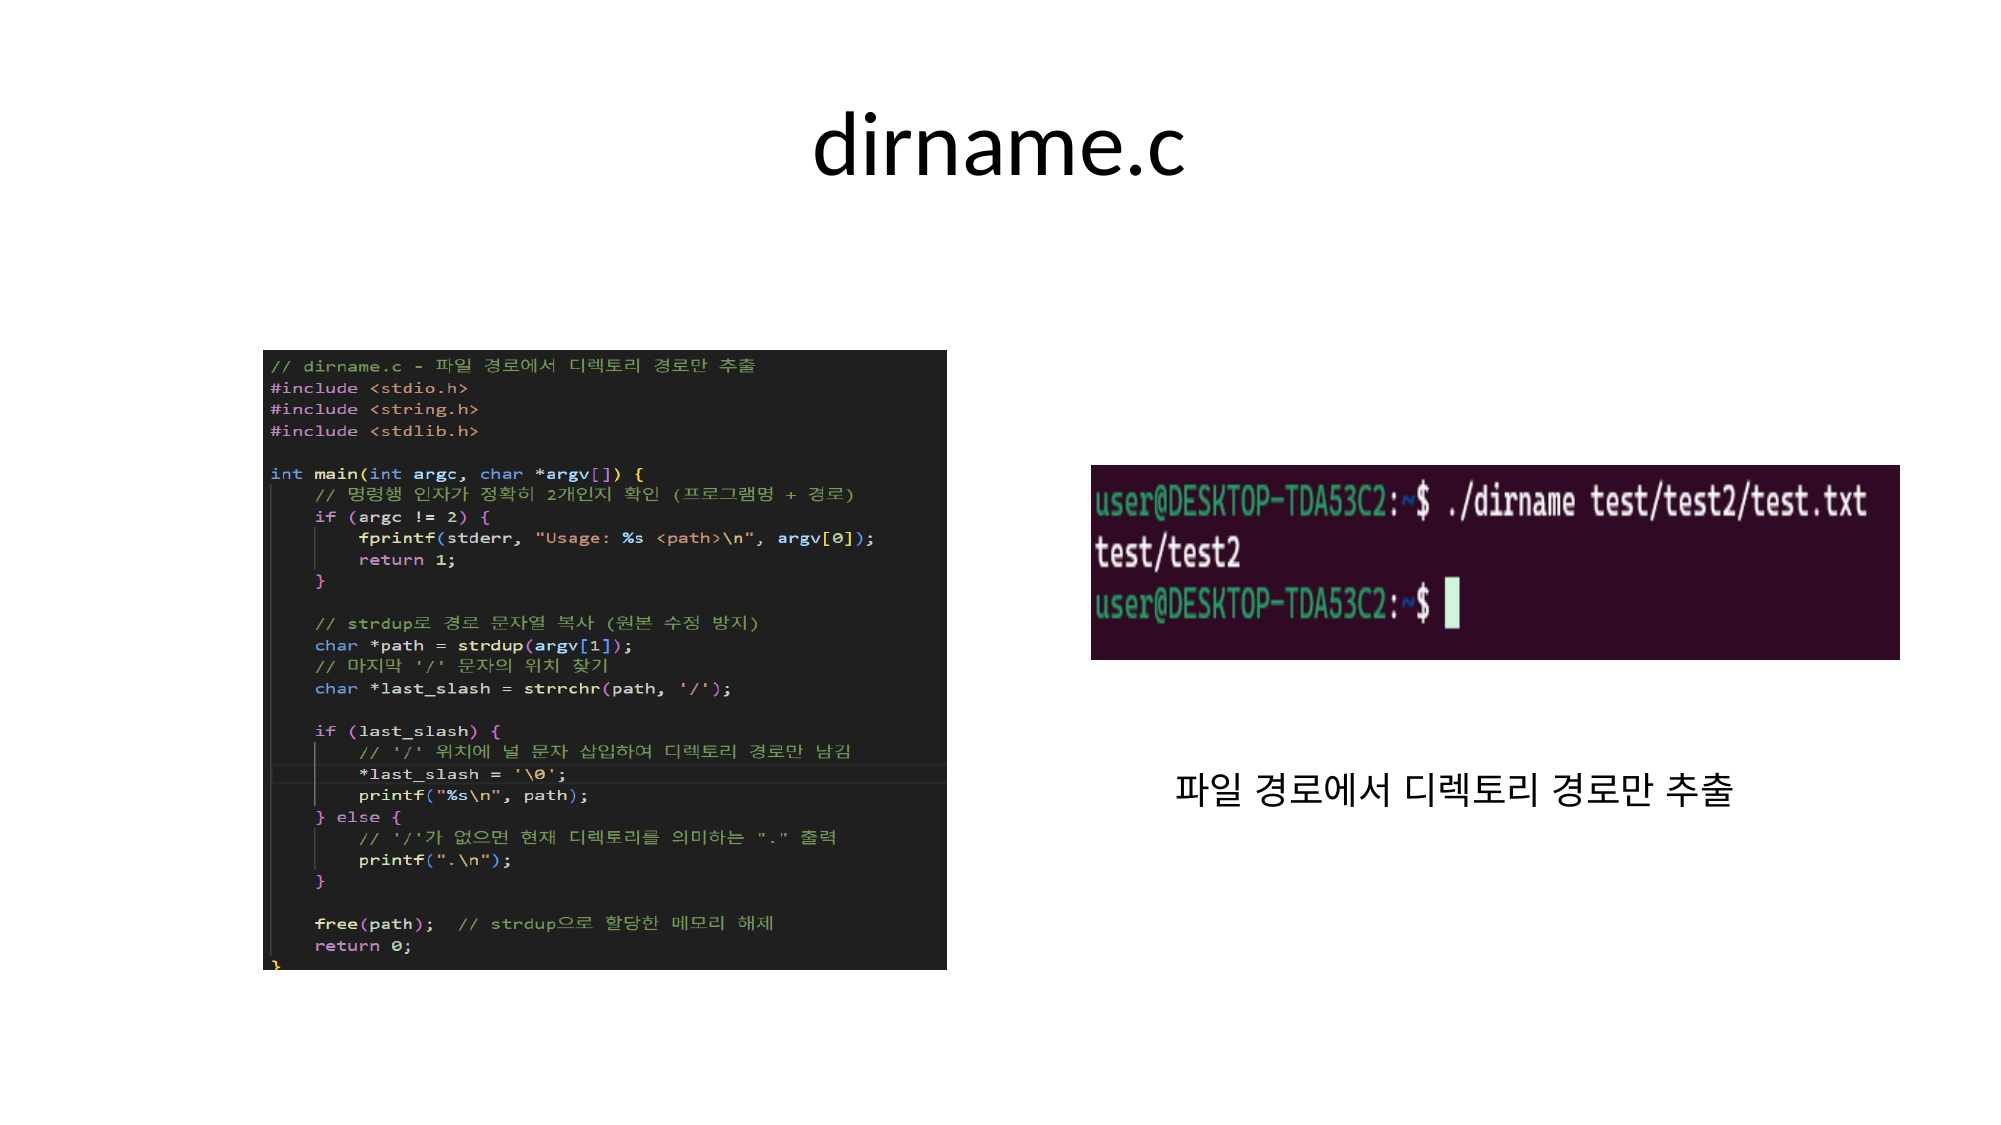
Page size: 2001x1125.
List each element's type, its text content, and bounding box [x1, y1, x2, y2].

title dirname.c [99, 45, 1900, 233]
text_box 파일 경로에서 디렉토리 경로만 추출 [1160, 759, 1900, 820]
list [1091, 464, 1901, 661]
picture [262, 349, 947, 970]
